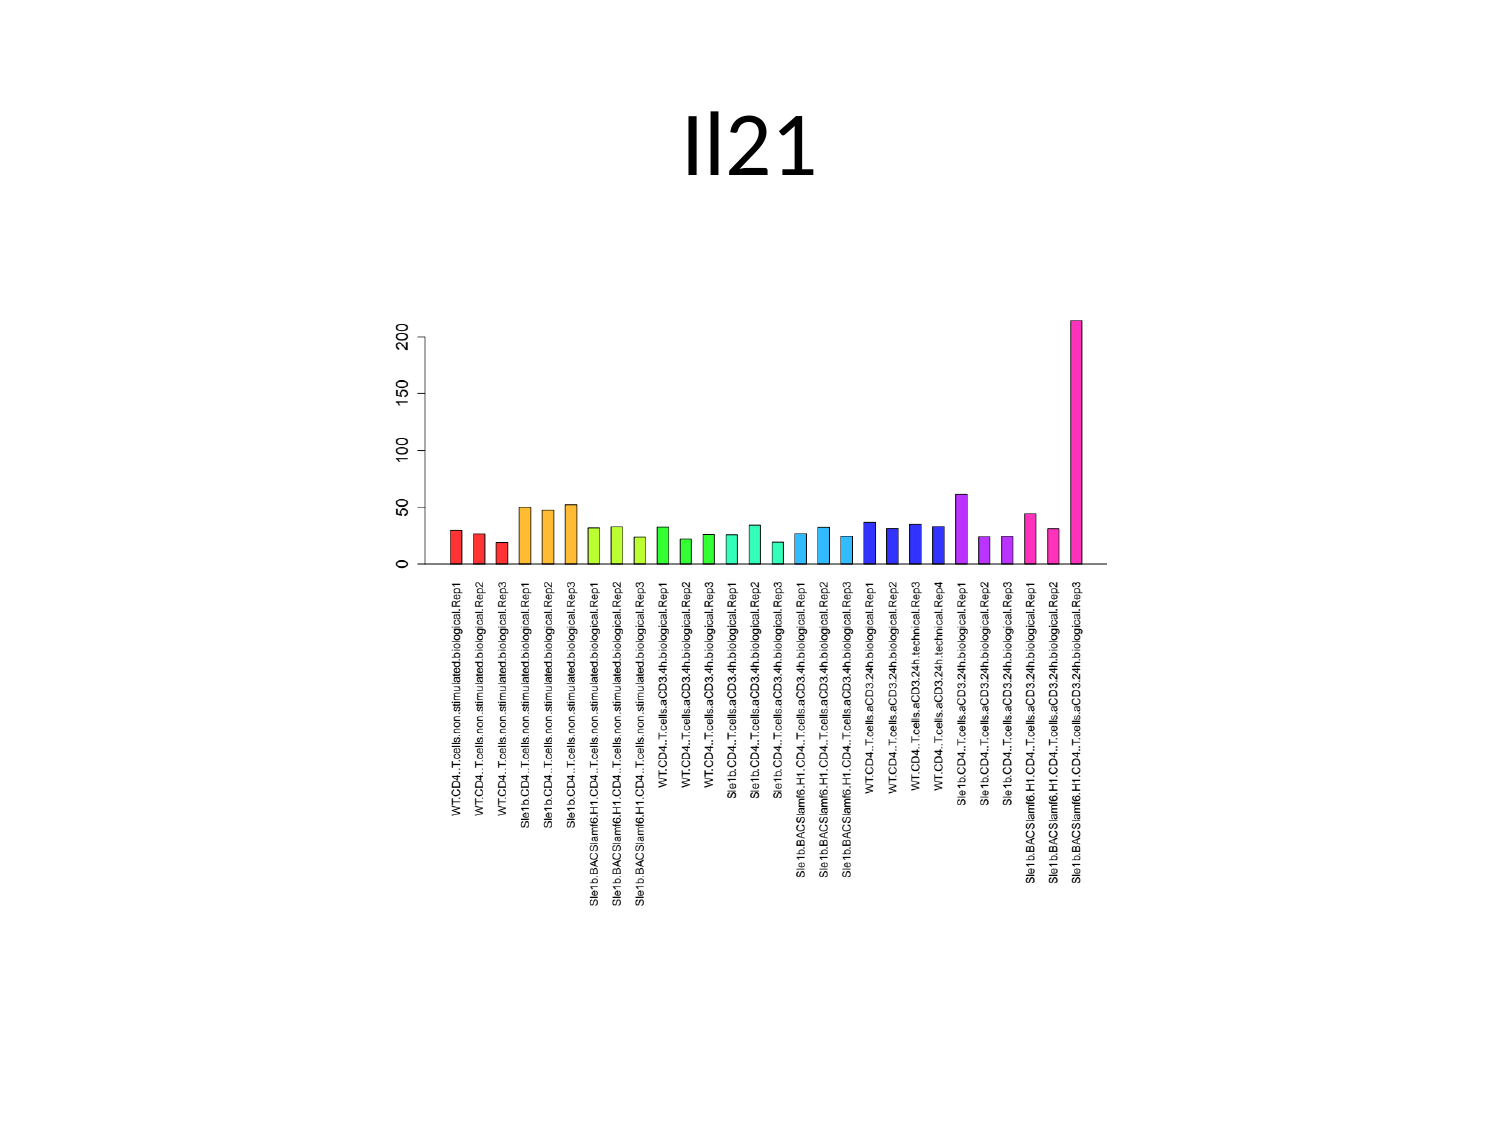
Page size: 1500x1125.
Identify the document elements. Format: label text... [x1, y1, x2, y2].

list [74, 262, 1426, 1006]
title Il21 [75, 45, 1425, 233]
